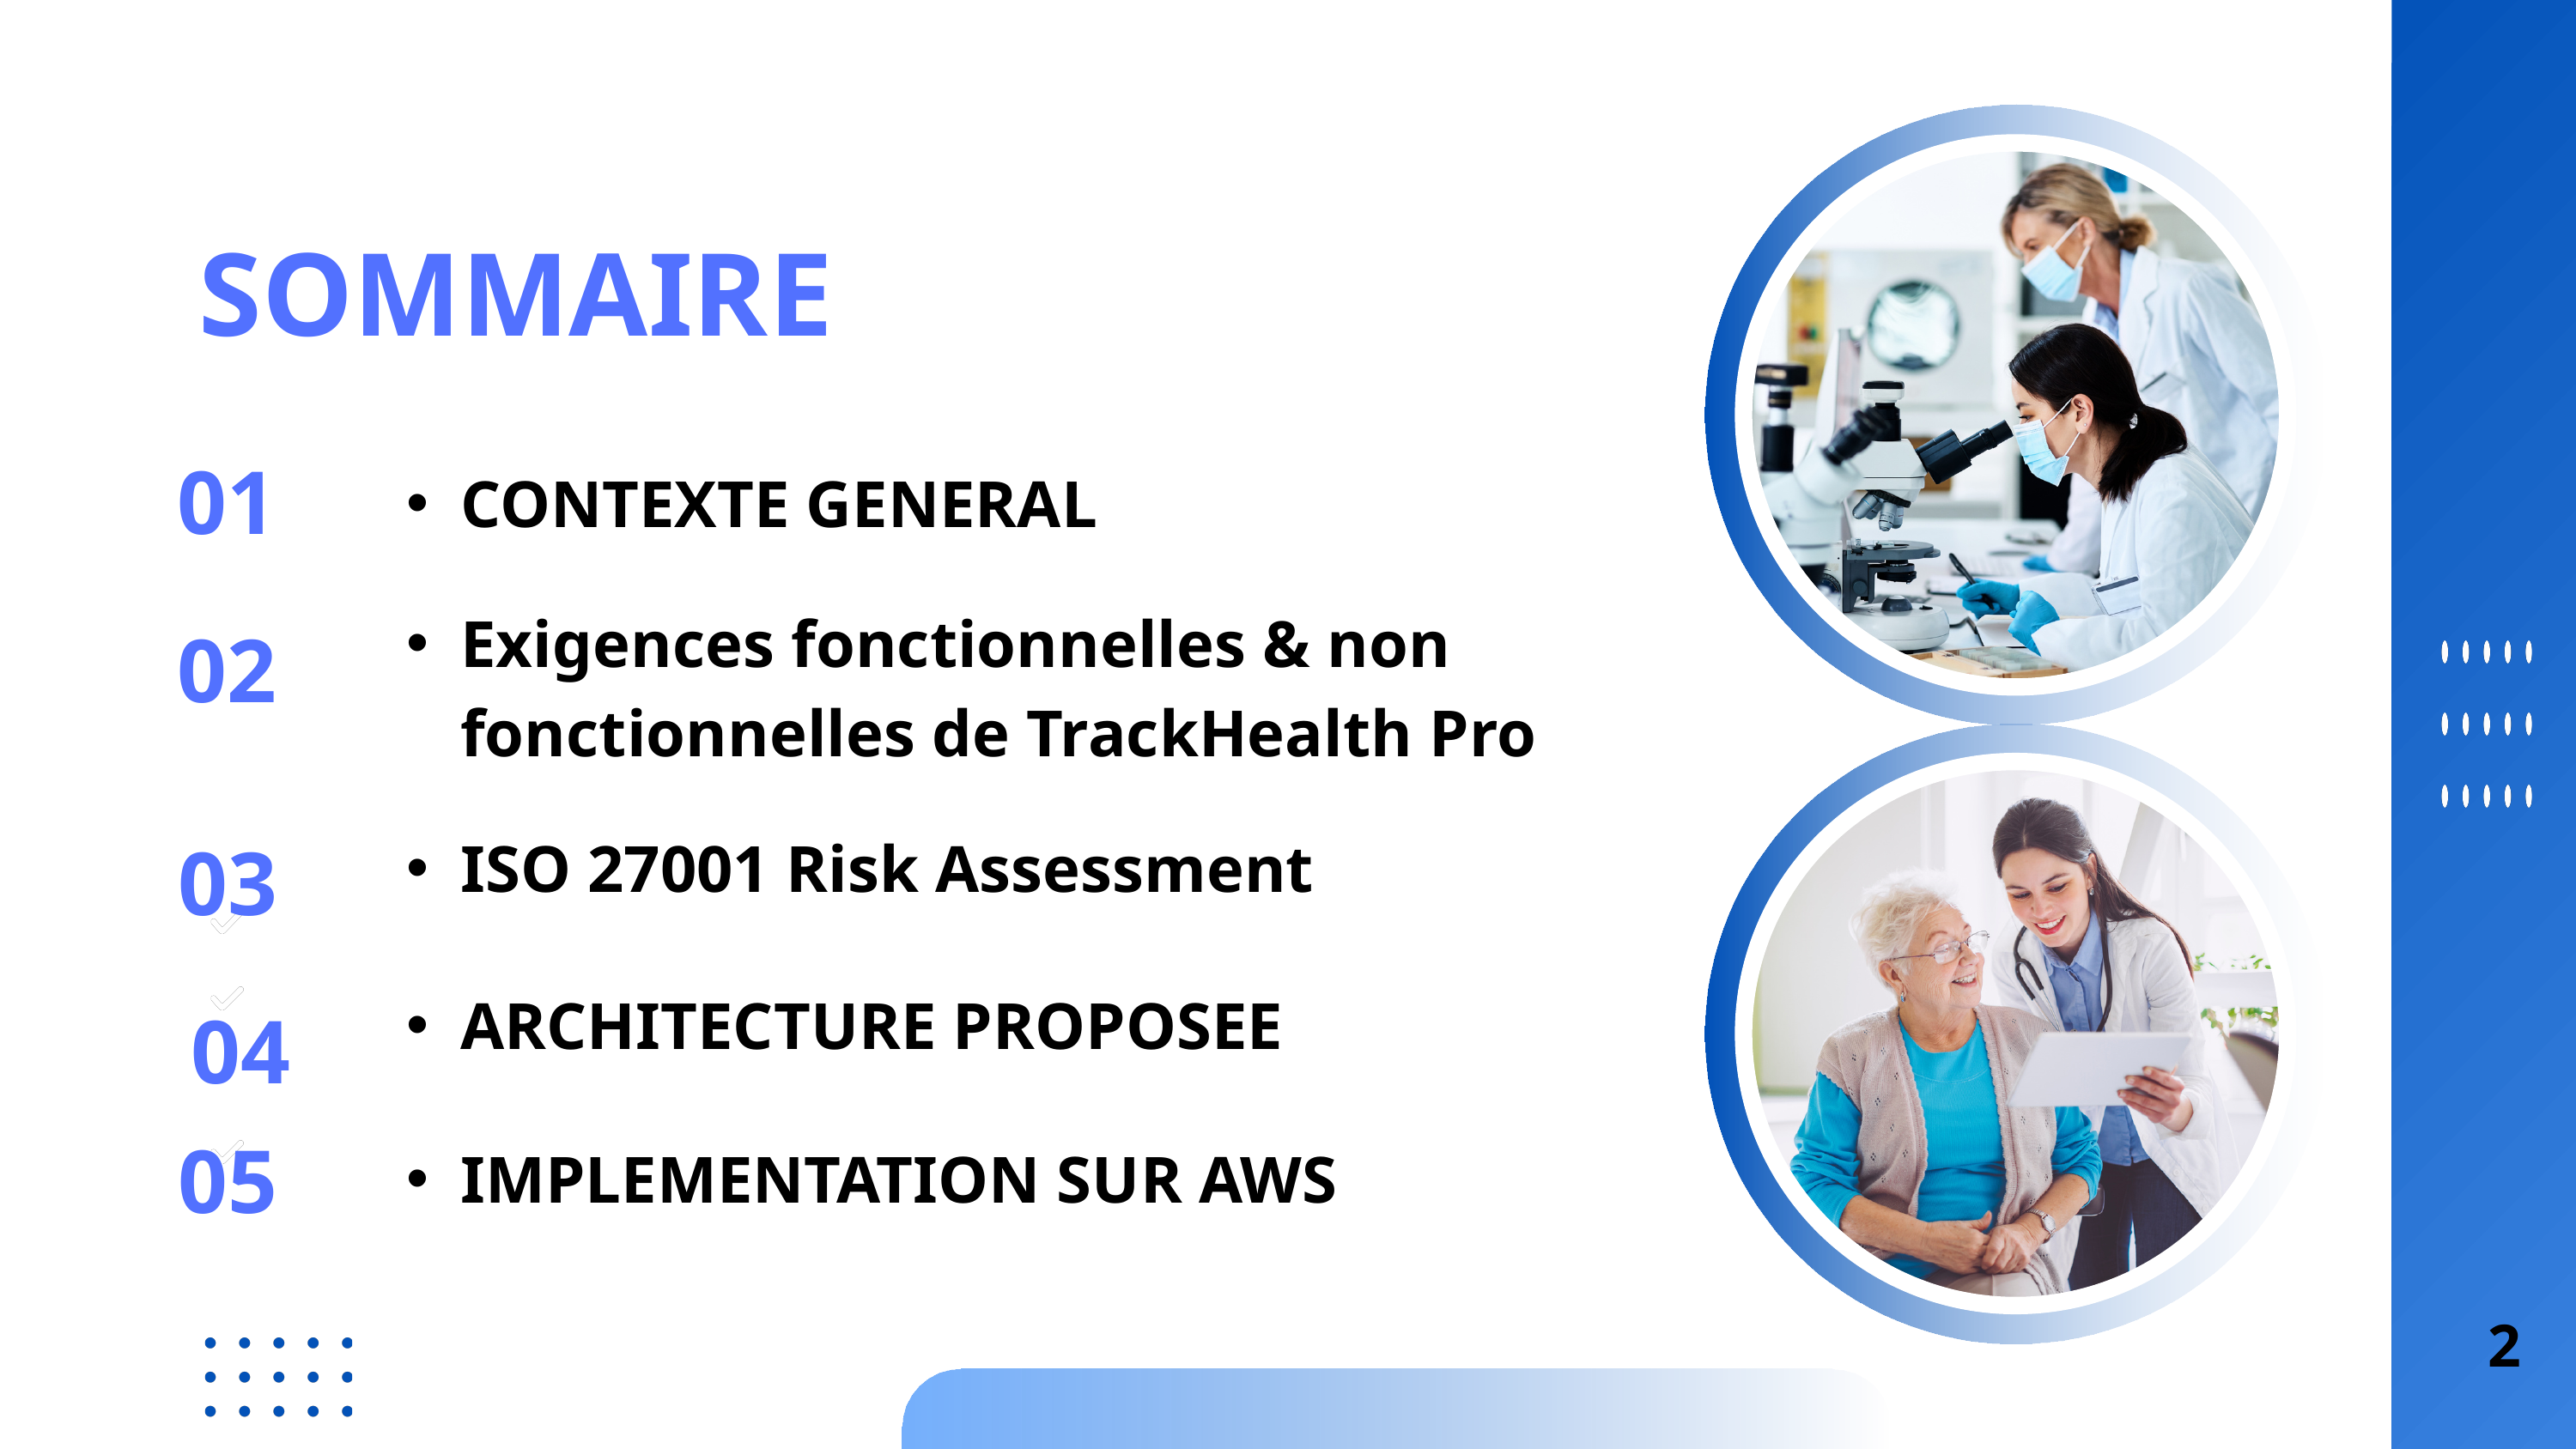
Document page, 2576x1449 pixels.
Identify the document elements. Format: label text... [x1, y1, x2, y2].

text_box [902, 1368, 1892, 1449]
text_box 04 [129, 957, 353, 1102]
text_box CONTEXTE GENERAL [352, 451, 1700, 541]
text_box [1704, 104, 2327, 722]
text_box SOMMAIRE [198, 227, 1236, 360]
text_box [1743, 761, 2288, 1307]
text_box 01 [116, 407, 339, 552]
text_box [1743, 142, 2288, 688]
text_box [1704, 723, 2327, 1344]
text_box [2391, 0, 2576, 1449]
text_box Exigences fonctionnelles & non fonctionnelles de TrackHealth Pro [352, 591, 1700, 770]
text_box 03 [116, 788, 340, 933]
text_box ISO 27001 Risk Assessment [352, 815, 1700, 906]
text_box 02 [116, 575, 339, 720]
text_box [204, 1337, 353, 1418]
text_box ARCHITECTURE PROPOSEE [353, 973, 1700, 1063]
text_box 05 [116, 1086, 340, 1231]
text_box IMPLEMENTATION SUR AWS [352, 1126, 1700, 1216]
